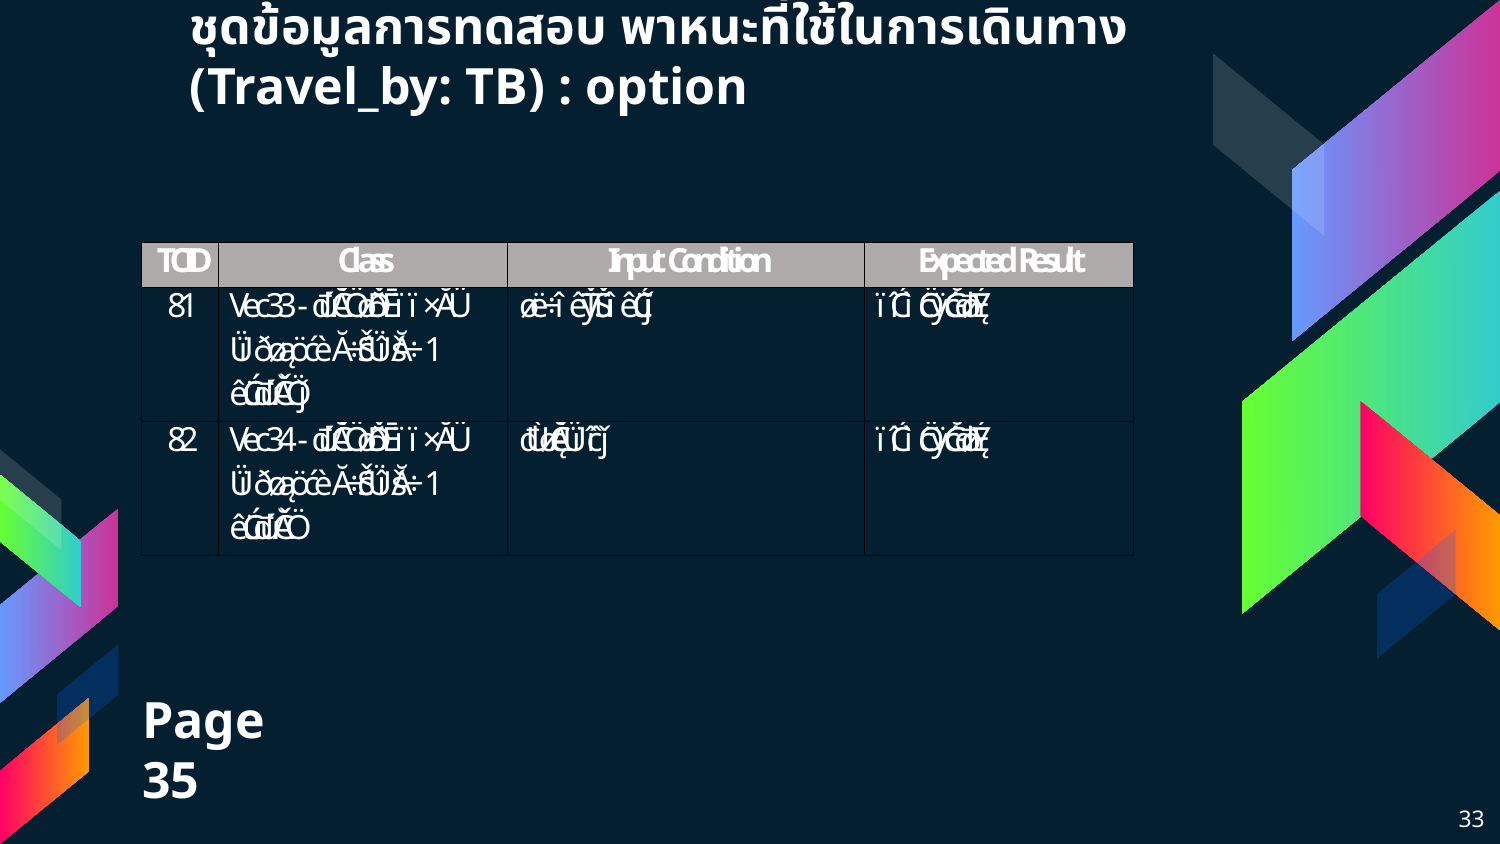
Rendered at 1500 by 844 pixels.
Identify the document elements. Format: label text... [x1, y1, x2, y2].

slide_number 33 [1403, 789, 1500, 844]
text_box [140, 241, 1220, 602]
text_box Page 35 [127, 719, 341, 824]
title ชุดข้อมูลการทดสอบ พาหนะที่ใช้ในการเดินทาง (Travel_by: TB) : option [175, 24, 1289, 130]
